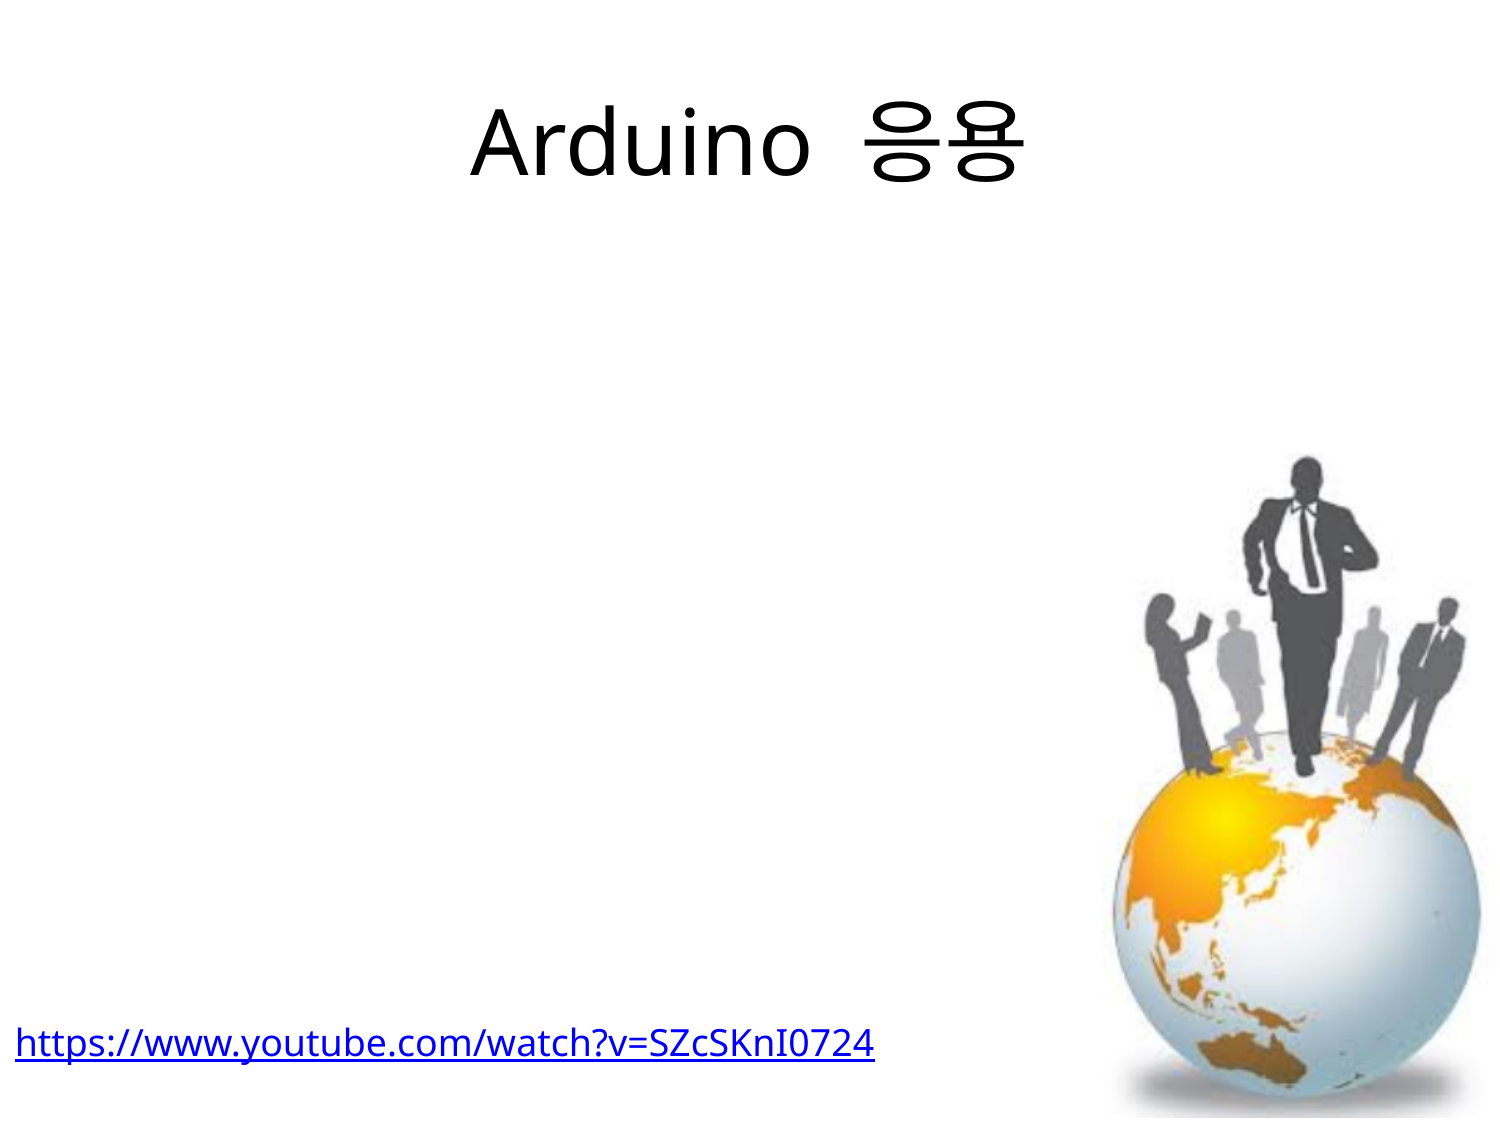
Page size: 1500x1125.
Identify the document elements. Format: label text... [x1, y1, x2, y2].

picture [1101, 453, 1495, 1118]
text_box https://www.youtube.com/watch?v=SZcSKnI0724 [0, 1011, 1097, 1122]
title Arduino 응용 [75, 45, 1425, 233]
